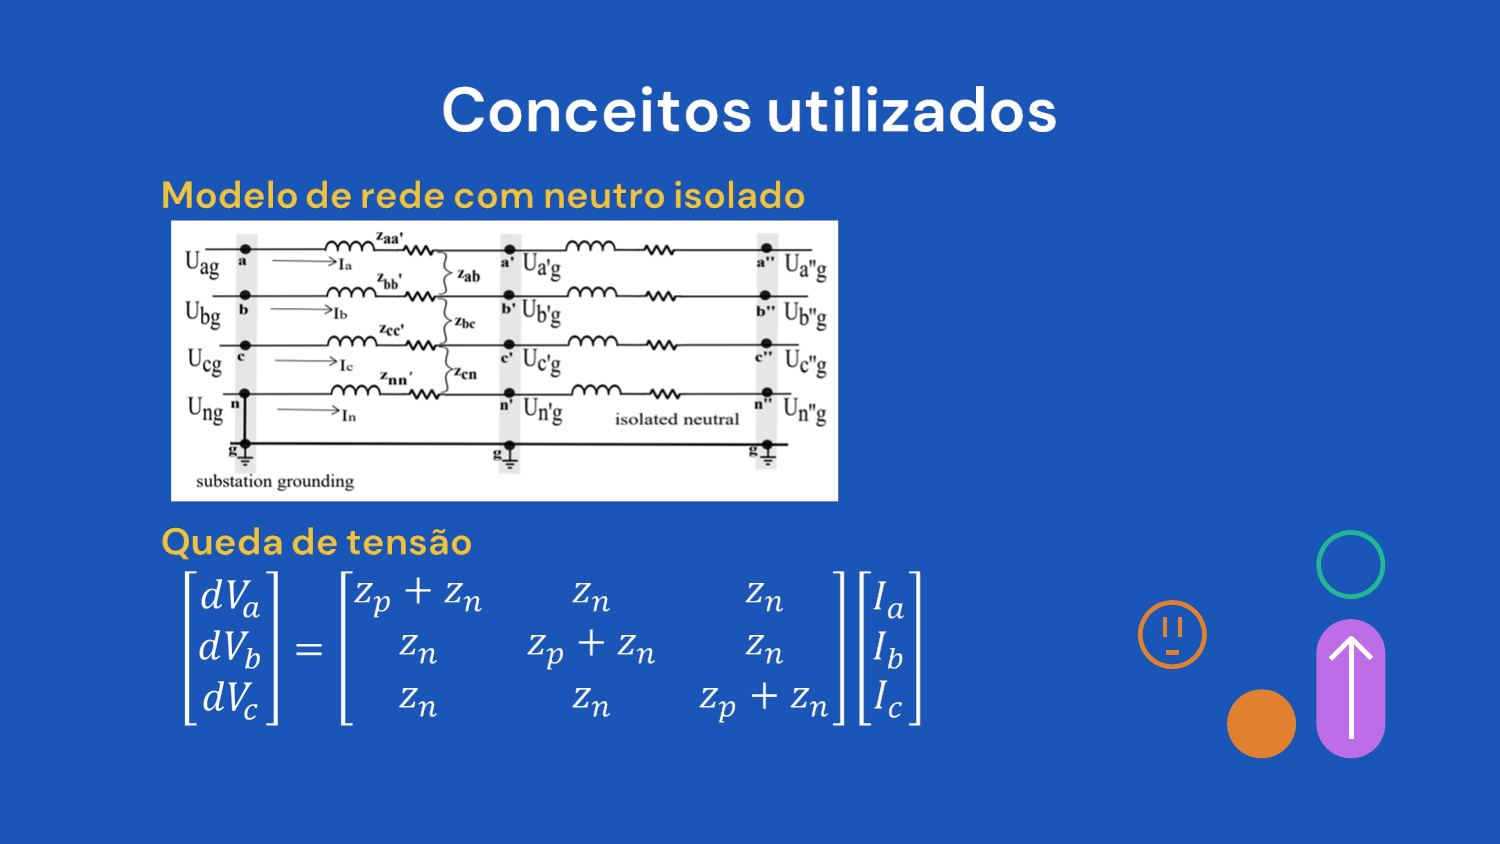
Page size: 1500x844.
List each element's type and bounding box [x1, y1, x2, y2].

picture [116, 55, 1384, 728]
